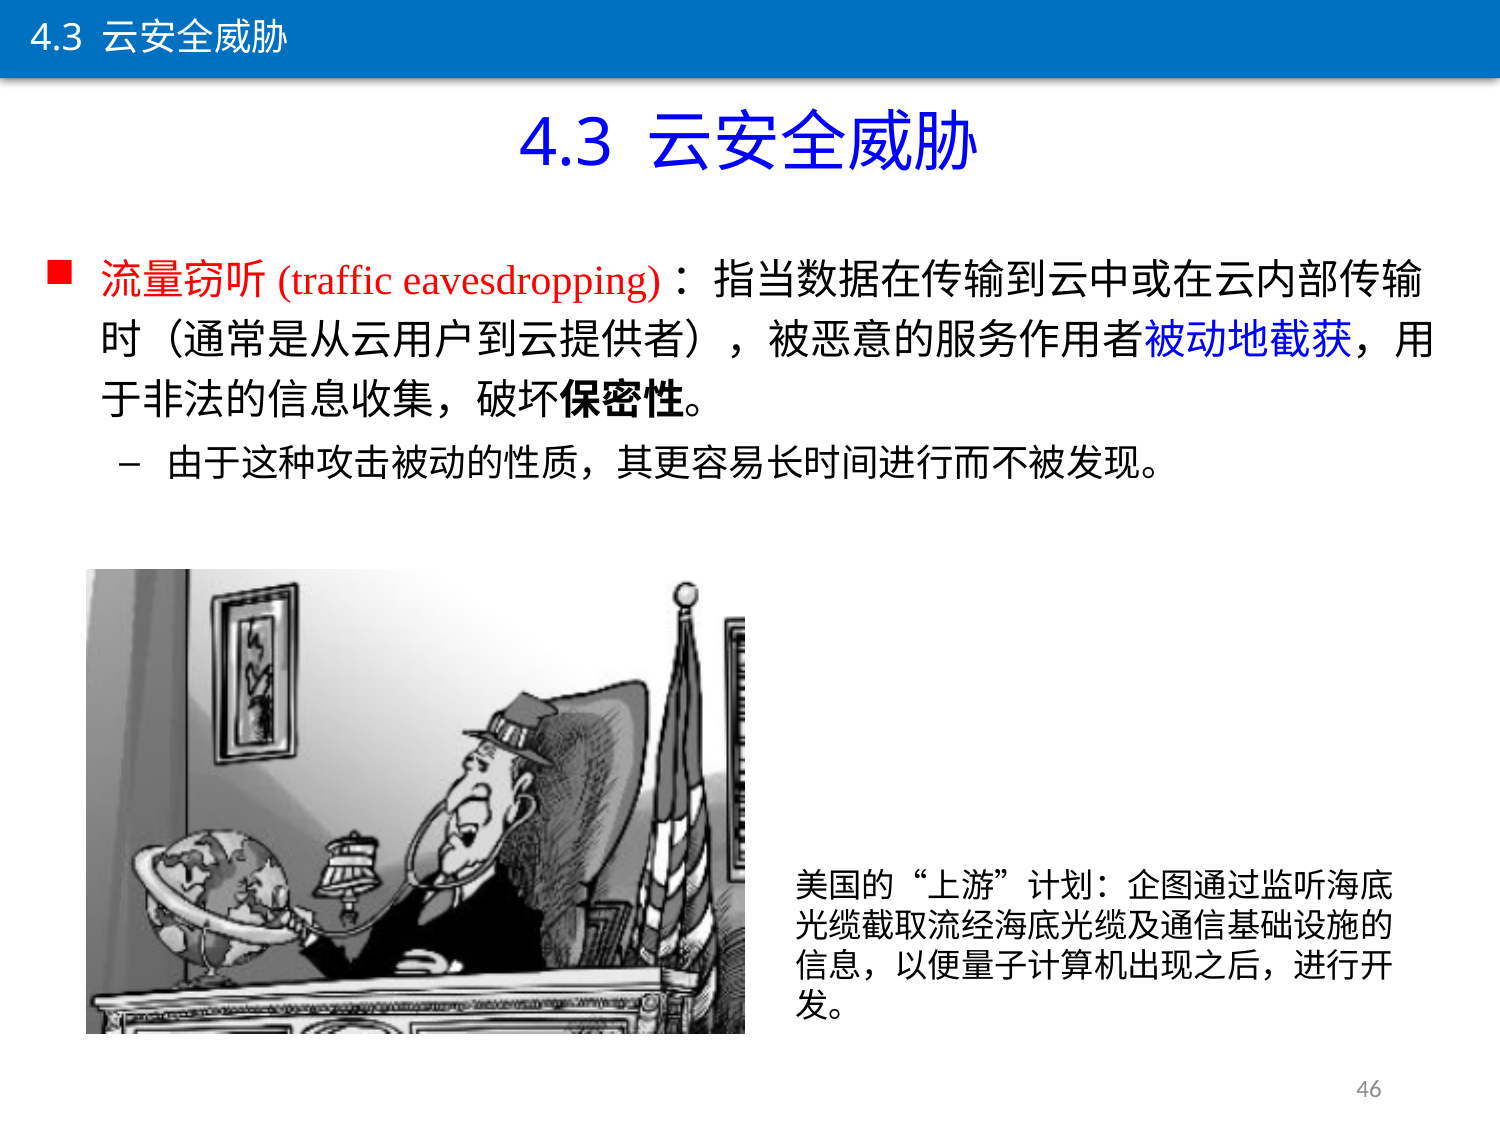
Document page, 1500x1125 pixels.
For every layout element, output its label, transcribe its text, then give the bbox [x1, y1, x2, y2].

text_box 流量窃听(traffic eavesdropping)：指当数据在传输到云中或在云内部传输时（通常是从云用户到云提供者），被恶意的服务作用者被动地截获，用于非法的信息收集，破坏保密性。 由于这种攻击被动的性质，其更容易长时间进行而不被发现。 [29, 235, 1459, 492]
text_box 4.3 云安全威胁 [15, 5, 305, 66]
text_box 4.3 云安全威胁 [0, 91, 1500, 187]
text_box [0, 0, 1500, 79]
text_box 美国的“上游”计划：企图通过监听海底光缆截取流经海底光缆及通信基础设施的信息，以便量子计算机出现之后，进行开发。 [780, 856, 1414, 1032]
slide_number 46 [1059, 1057, 1397, 1118]
picture [86, 569, 745, 1034]
